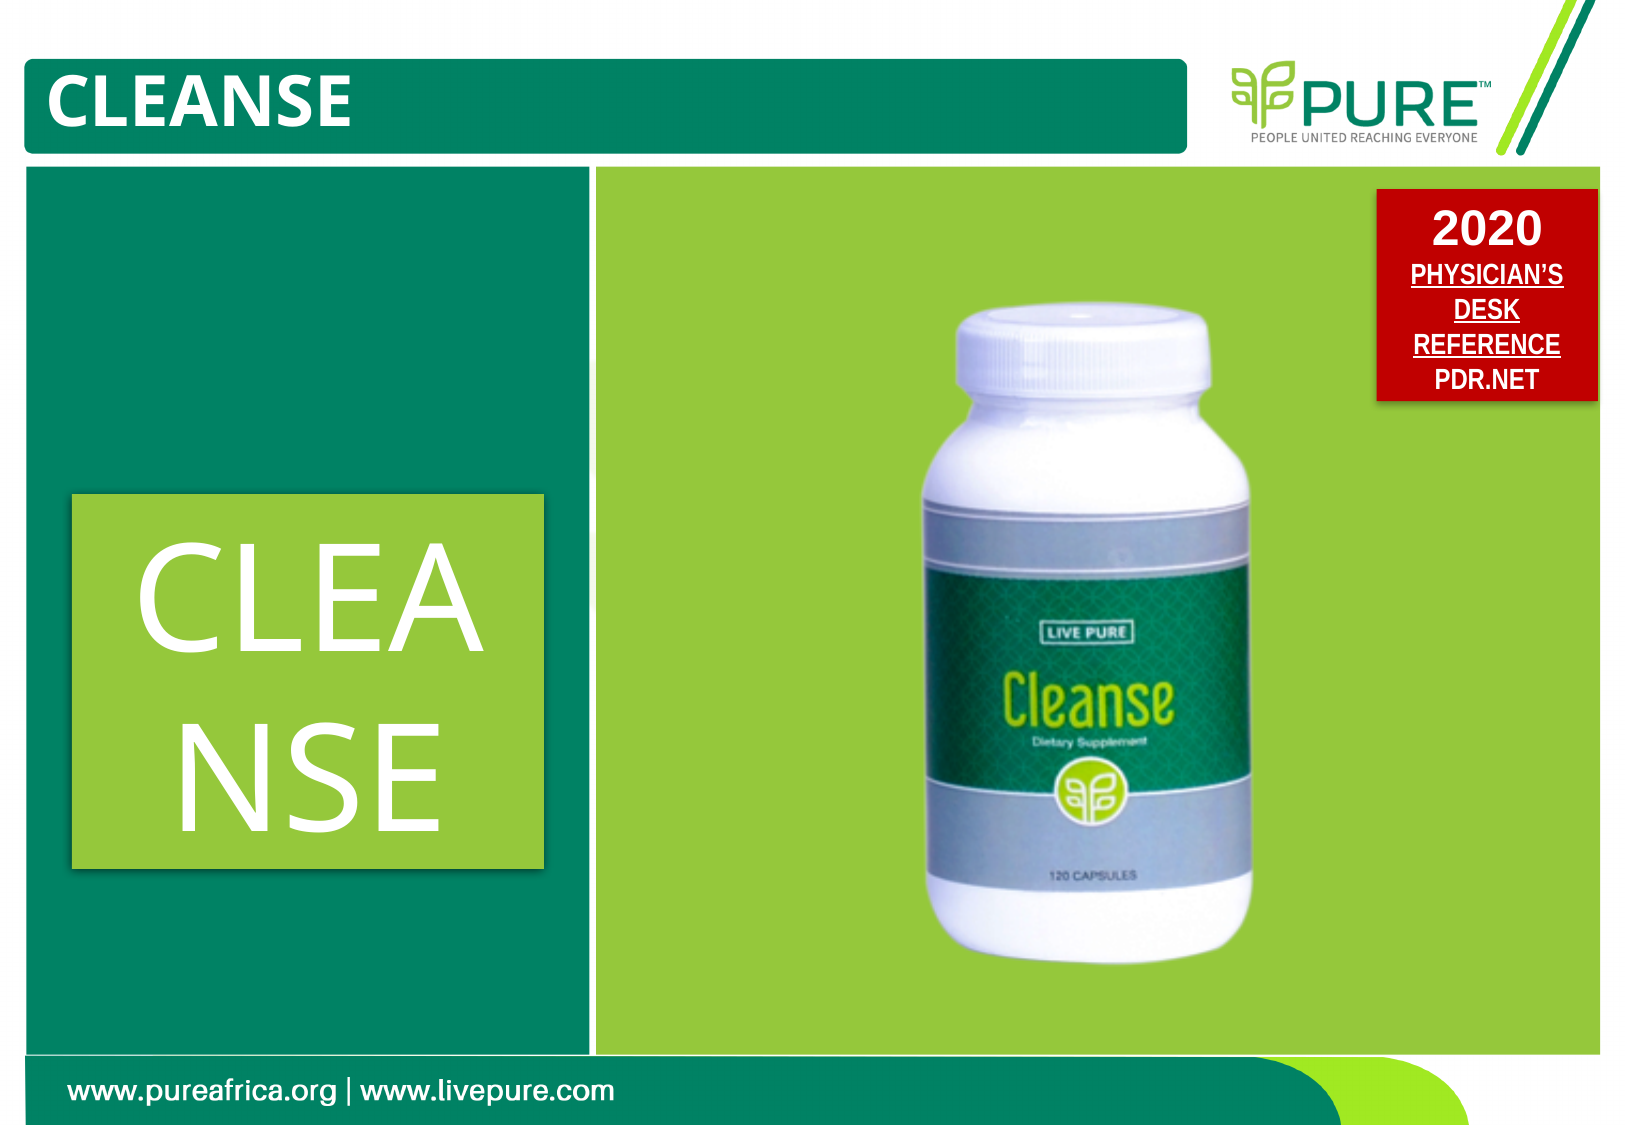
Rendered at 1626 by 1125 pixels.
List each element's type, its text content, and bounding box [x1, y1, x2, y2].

text_box CLEANSE [71, 494, 544, 869]
text_box 2020 PHYSICIAN’S DESK REFERENCE PDR.NET [1374, 187, 1600, 403]
title CLEANSE [45, 65, 1084, 143]
text_box [594, 164, 1602, 1057]
picture [0, 0, 1626, 1125]
text_box [24, 164, 592, 1057]
